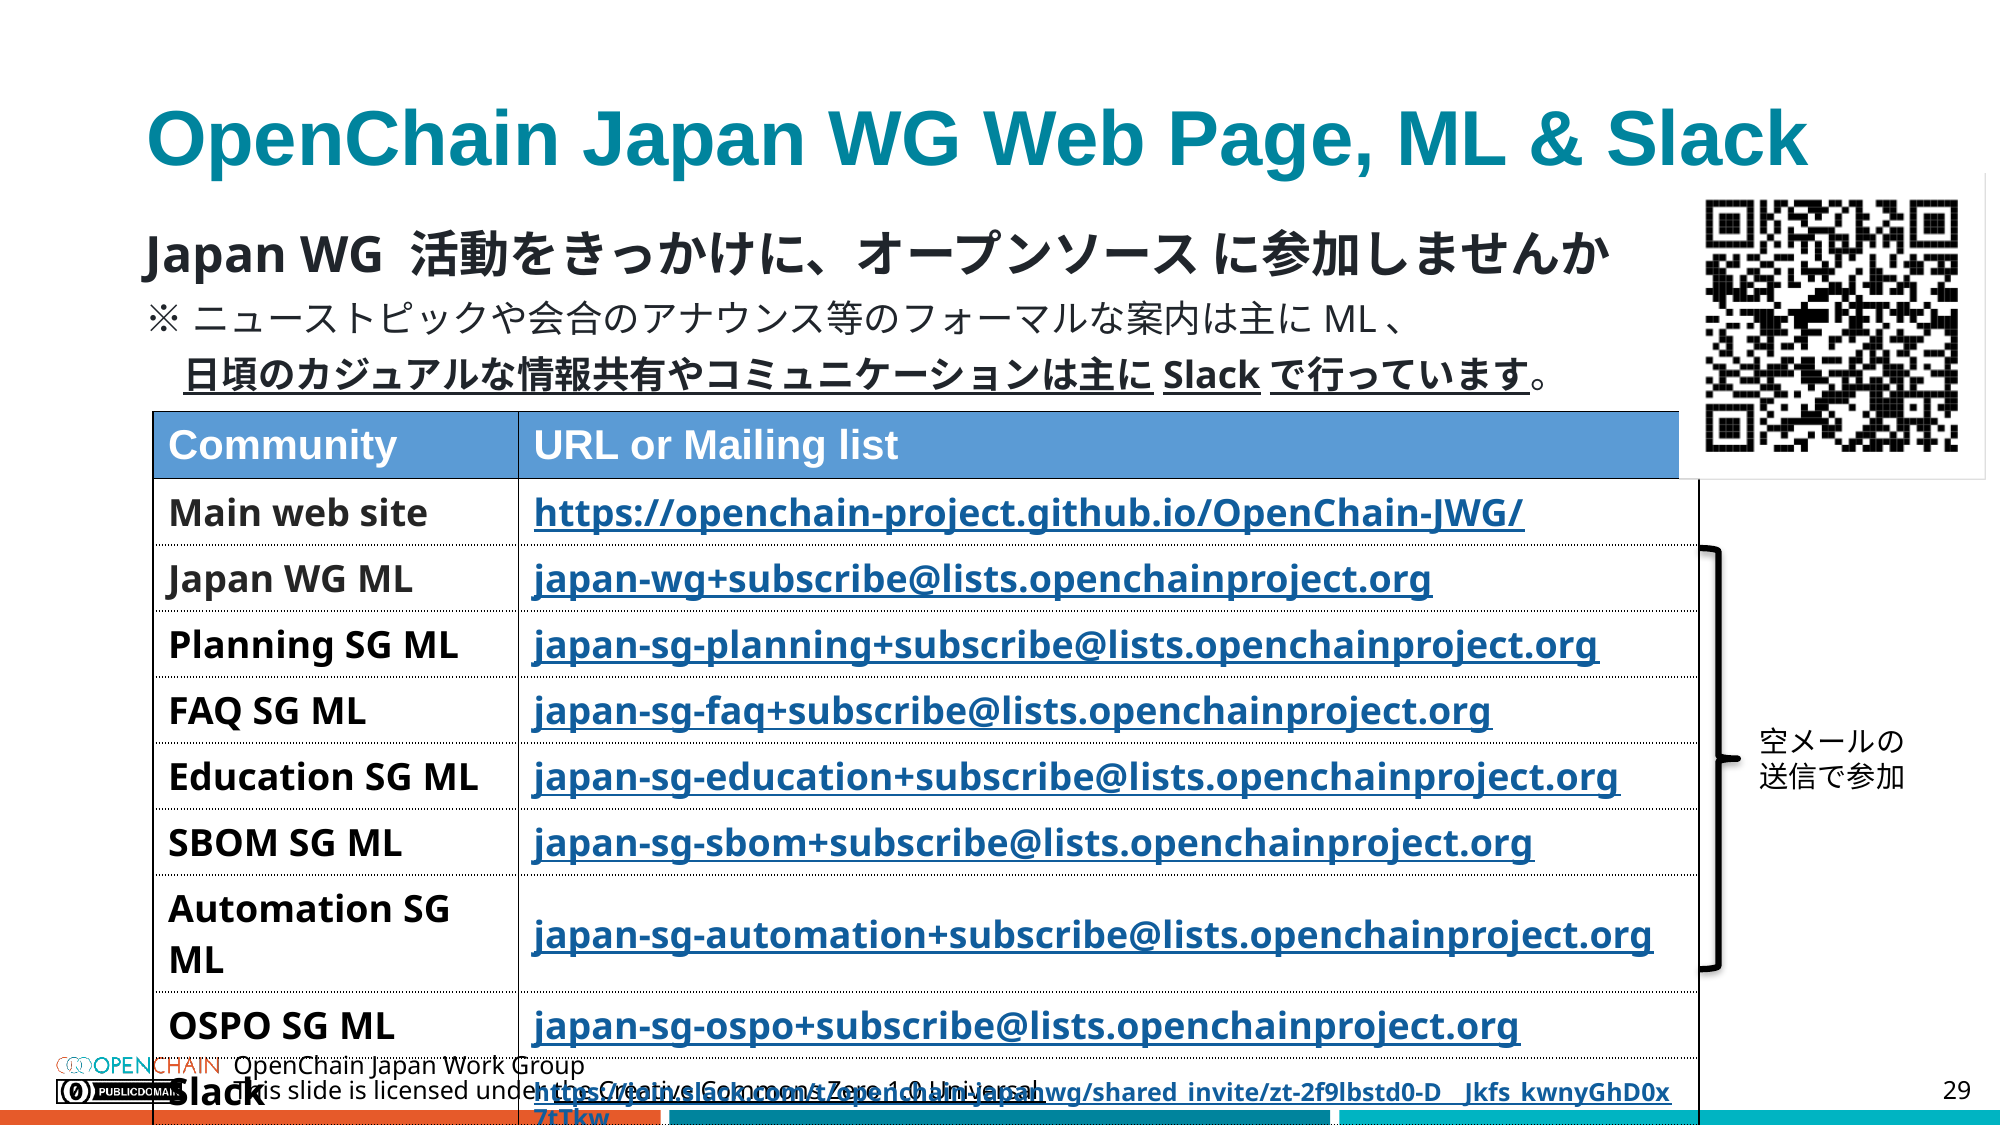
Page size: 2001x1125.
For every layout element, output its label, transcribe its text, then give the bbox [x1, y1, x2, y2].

picture [56, 1079, 152, 1104]
list Japan WG 活動をきっかけに、オープンソース に参加しませんか ※ニューストピックや会合のアナウンス等のフォーマルな案内は主にML、 日頃のカジュアルな情報共有やコミュニケーションは主にSlackで行っています。 [145, 222, 1674, 415]
slide_number ‹#› [1536, 1079, 1987, 1103]
table_cell https://openchain-project.github.io/OpenChain-JWG/ [519, 479, 1698, 545]
table_cell japan-sg-sbom+subscribe@lists.openchainproject.org [519, 809, 1693, 875]
table_cell Japan WG ML [154, 545, 518, 611]
table_cell japan-sg-planning+subscribe@lists.openchainproject.org [519, 611, 1693, 677]
picture [1679, 173, 1987, 481]
table_header URL or Mailing list [519, 412, 1674, 478]
table_cell FAQ SG ML [154, 677, 518, 743]
text_box [1698, 548, 1738, 970]
table_cell japan-sg-ospo+subscribe@lists.openchainproject.org [519, 992, 1698, 1058]
table_cell Main web site [154, 479, 518, 545]
table_cell japan-sg-automation+subscribe@lists.openchainproject.org [519, 875, 1698, 992]
title OpenChain Japan WG Web Page, ML & Slack [146, 87, 1839, 193]
table_cell Automation SG ML [154, 875, 518, 992]
table_header Community [154, 412, 518, 478]
table_cell Slack [154, 1058, 518, 1124]
table_cell SBOM SG ML [154, 809, 518, 875]
text_box 空メールの送信で参加 [1744, 716, 1933, 802]
footer OpenChain Japan Work Group [218, 1053, 690, 1077]
table_cell Education SG ML [154, 743, 518, 809]
table_cell japan-wg+subscribe@lists.openchainproject.org [519, 545, 1698, 611]
table_cell https://join.slack.com/t/openchain-japanwg/shared_invite/zt-2f9lbstd0-D__Jkfs_kwnyGhD0x7tTkw [519, 1058, 1698, 1124]
table_cell japan-sg-faq+subscribe@lists.openchainproject.org [519, 677, 1693, 743]
picture [56, 1056, 152, 1074]
table_cell OSPO SG ML [154, 992, 518, 1058]
table_cell japan-sg-education+subscribe@lists.openchainproject.org [519, 743, 1693, 809]
table_cell Planning SG ML [154, 611, 518, 677]
